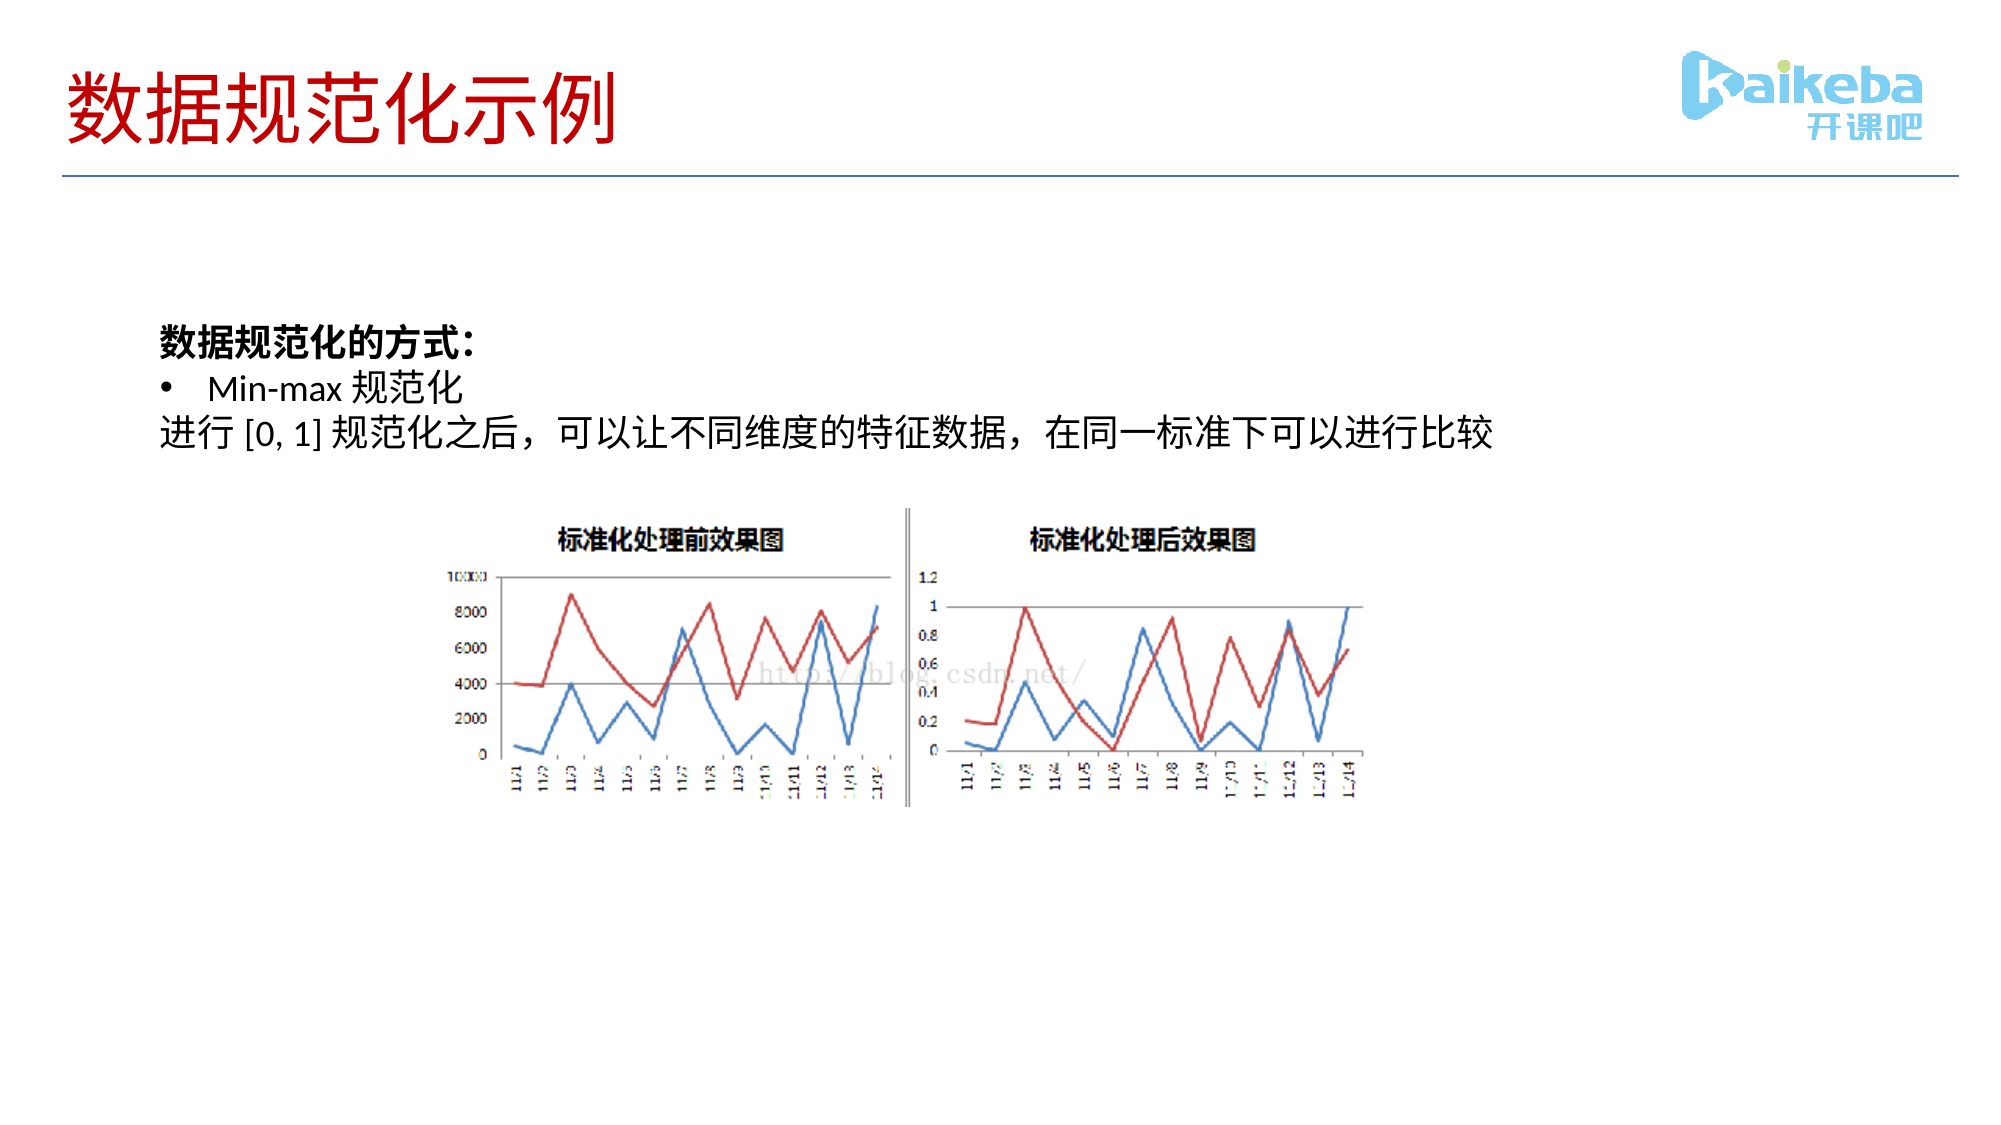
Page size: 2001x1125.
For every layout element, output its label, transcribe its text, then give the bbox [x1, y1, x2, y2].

picture [442, 508, 1373, 807]
text_box 数据规范化的方式： Min-max规范化 进行[0, 1]规范化之后，可以让不同维度的特征数据，在同一标准下可以进行比较 [152, 311, 1728, 507]
table_cell 17 [1653, 21, 1950, 167]
title 数据规范化示例 [57, 59, 1728, 167]
